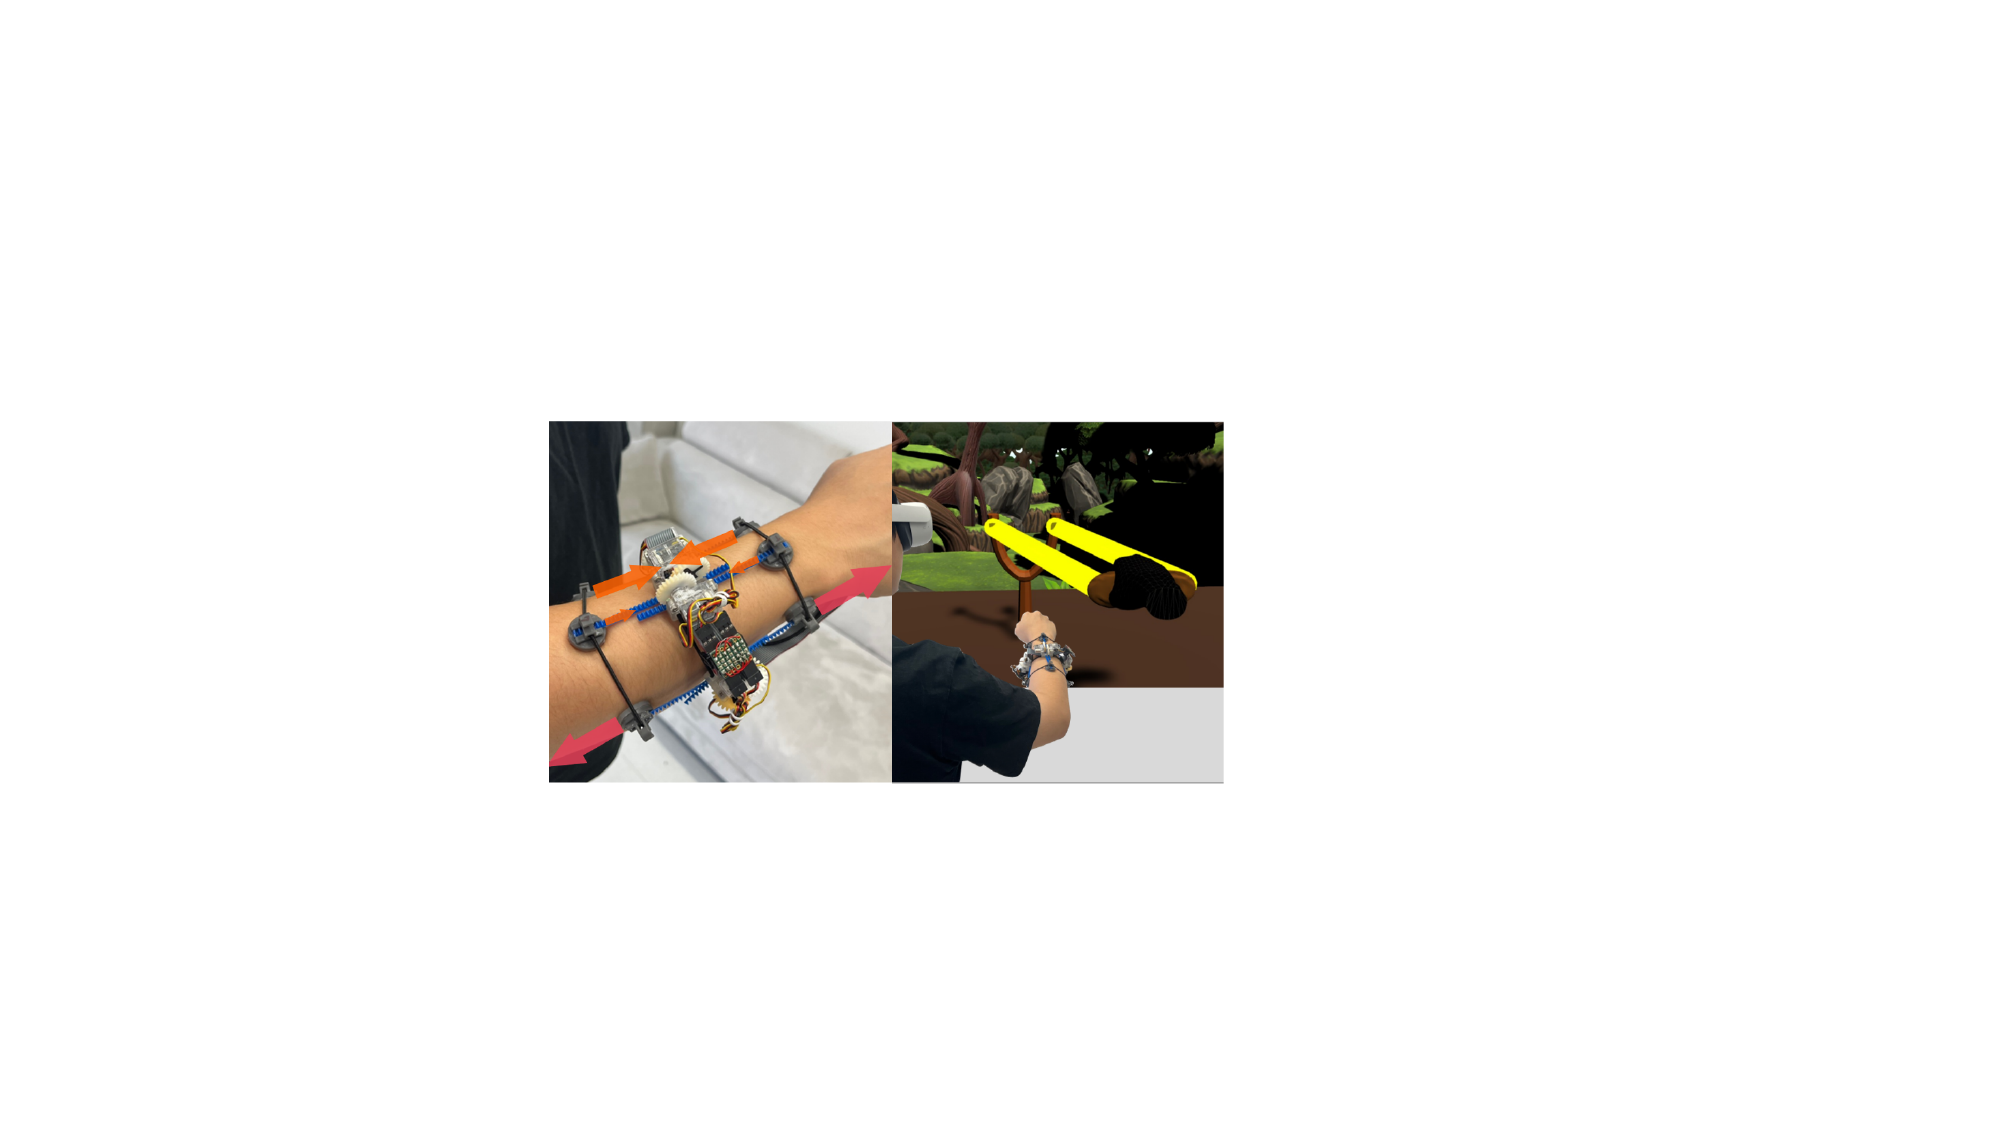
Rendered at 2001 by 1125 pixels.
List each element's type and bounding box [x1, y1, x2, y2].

picture [549, 419, 1224, 785]
